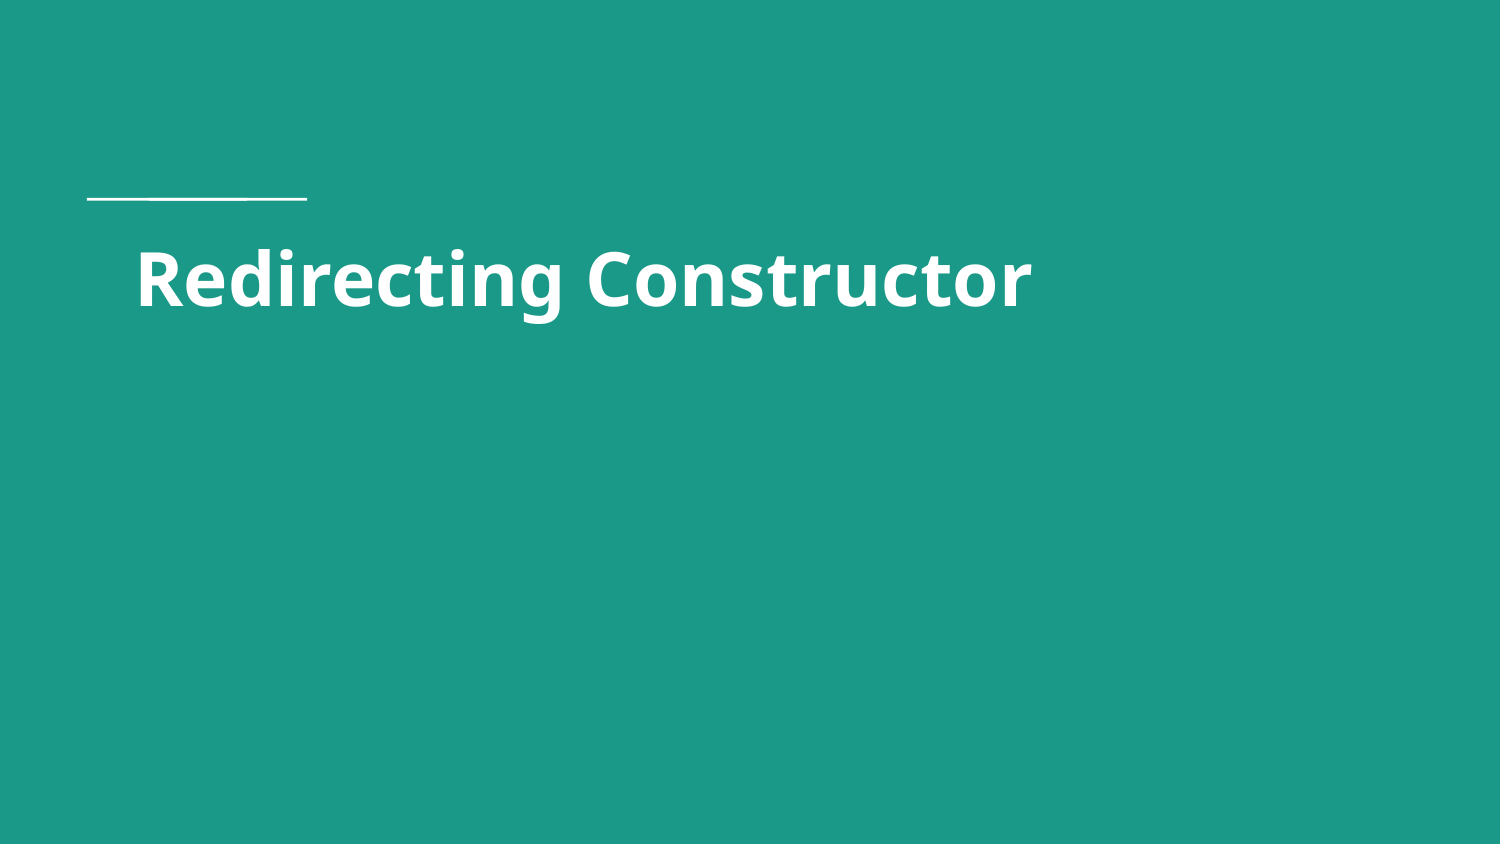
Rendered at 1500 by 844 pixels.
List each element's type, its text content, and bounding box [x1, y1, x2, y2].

title Redirecting Constructor [119, 216, 1381, 466]
